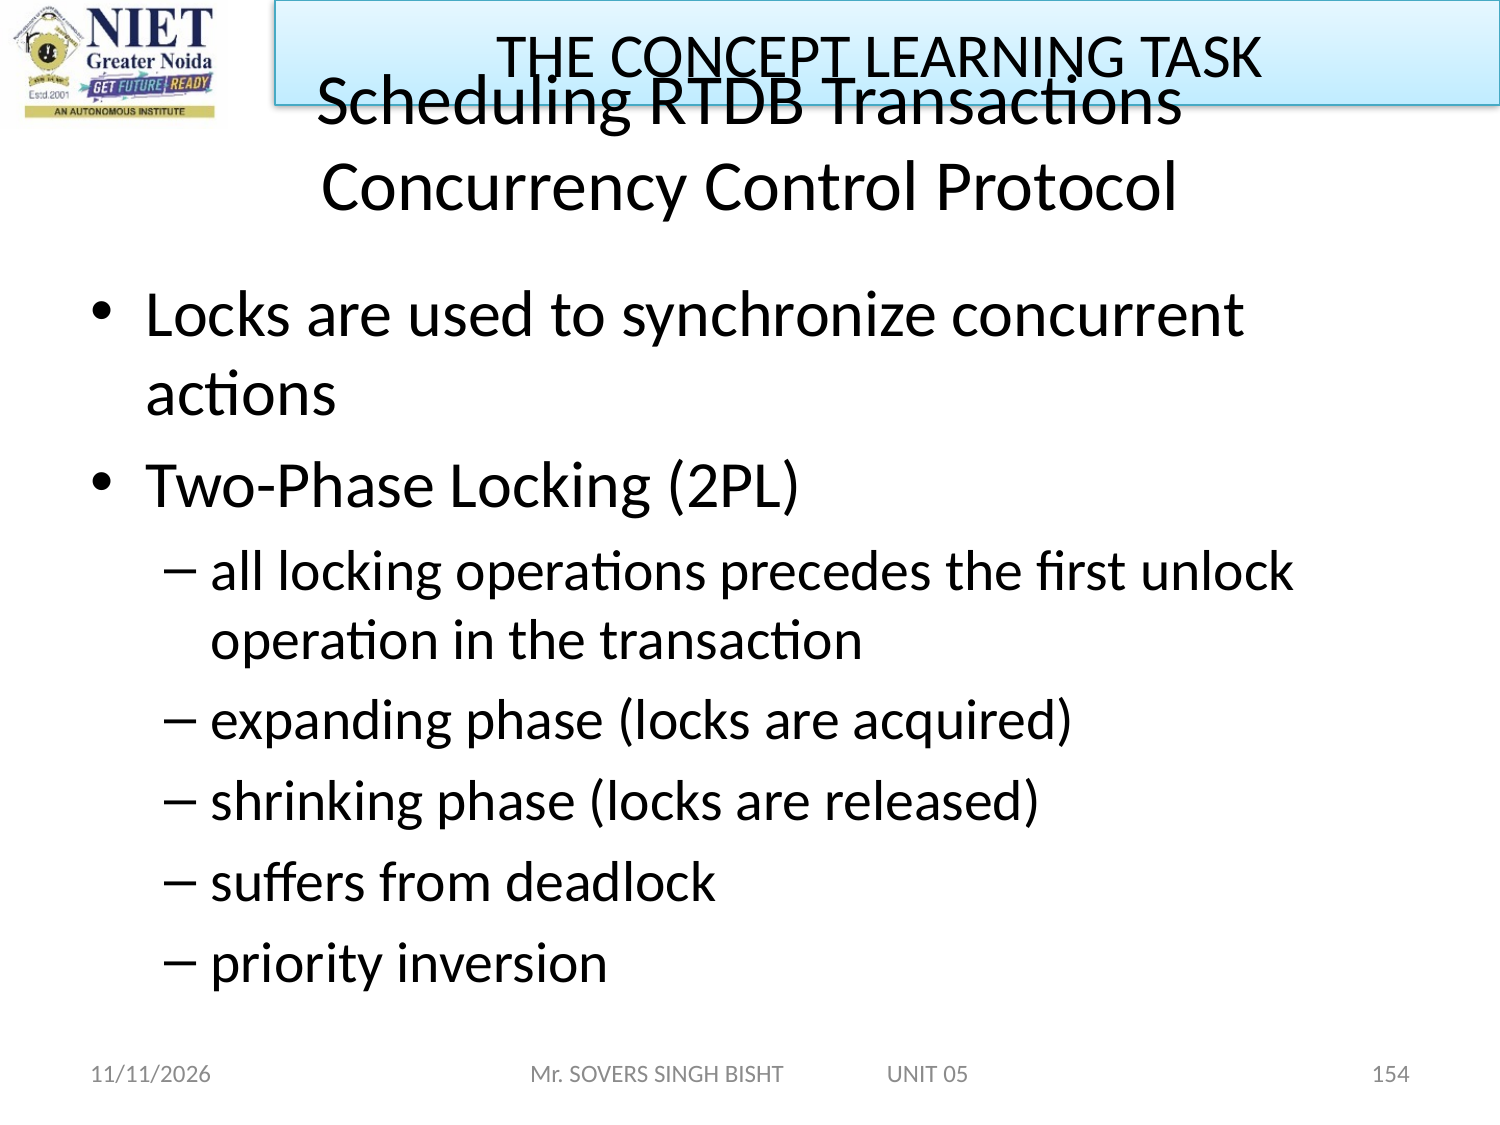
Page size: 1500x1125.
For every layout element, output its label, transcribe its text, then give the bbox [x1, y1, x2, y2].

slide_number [75, 1042, 425, 1103]
list Locks are used to synchronize concurrent actions Two-Phase Locking (2PL) all locking operations precedes the first unlock operation in the transaction expanding phase (locks are acquired) shrinking phase (locks are released) suffers from deadlock priority inversion [75, 262, 1425, 1005]
picture [0, 0, 238, 130]
slide_number 154 [1074, 1042, 1425, 1103]
footer Mr. SOVERS SINGH BISHT UNIT 05 [512, 1042, 988, 1103]
title Scheduling RTDB Transactions Concurrency Control Protocol [75, 45, 1425, 233]
